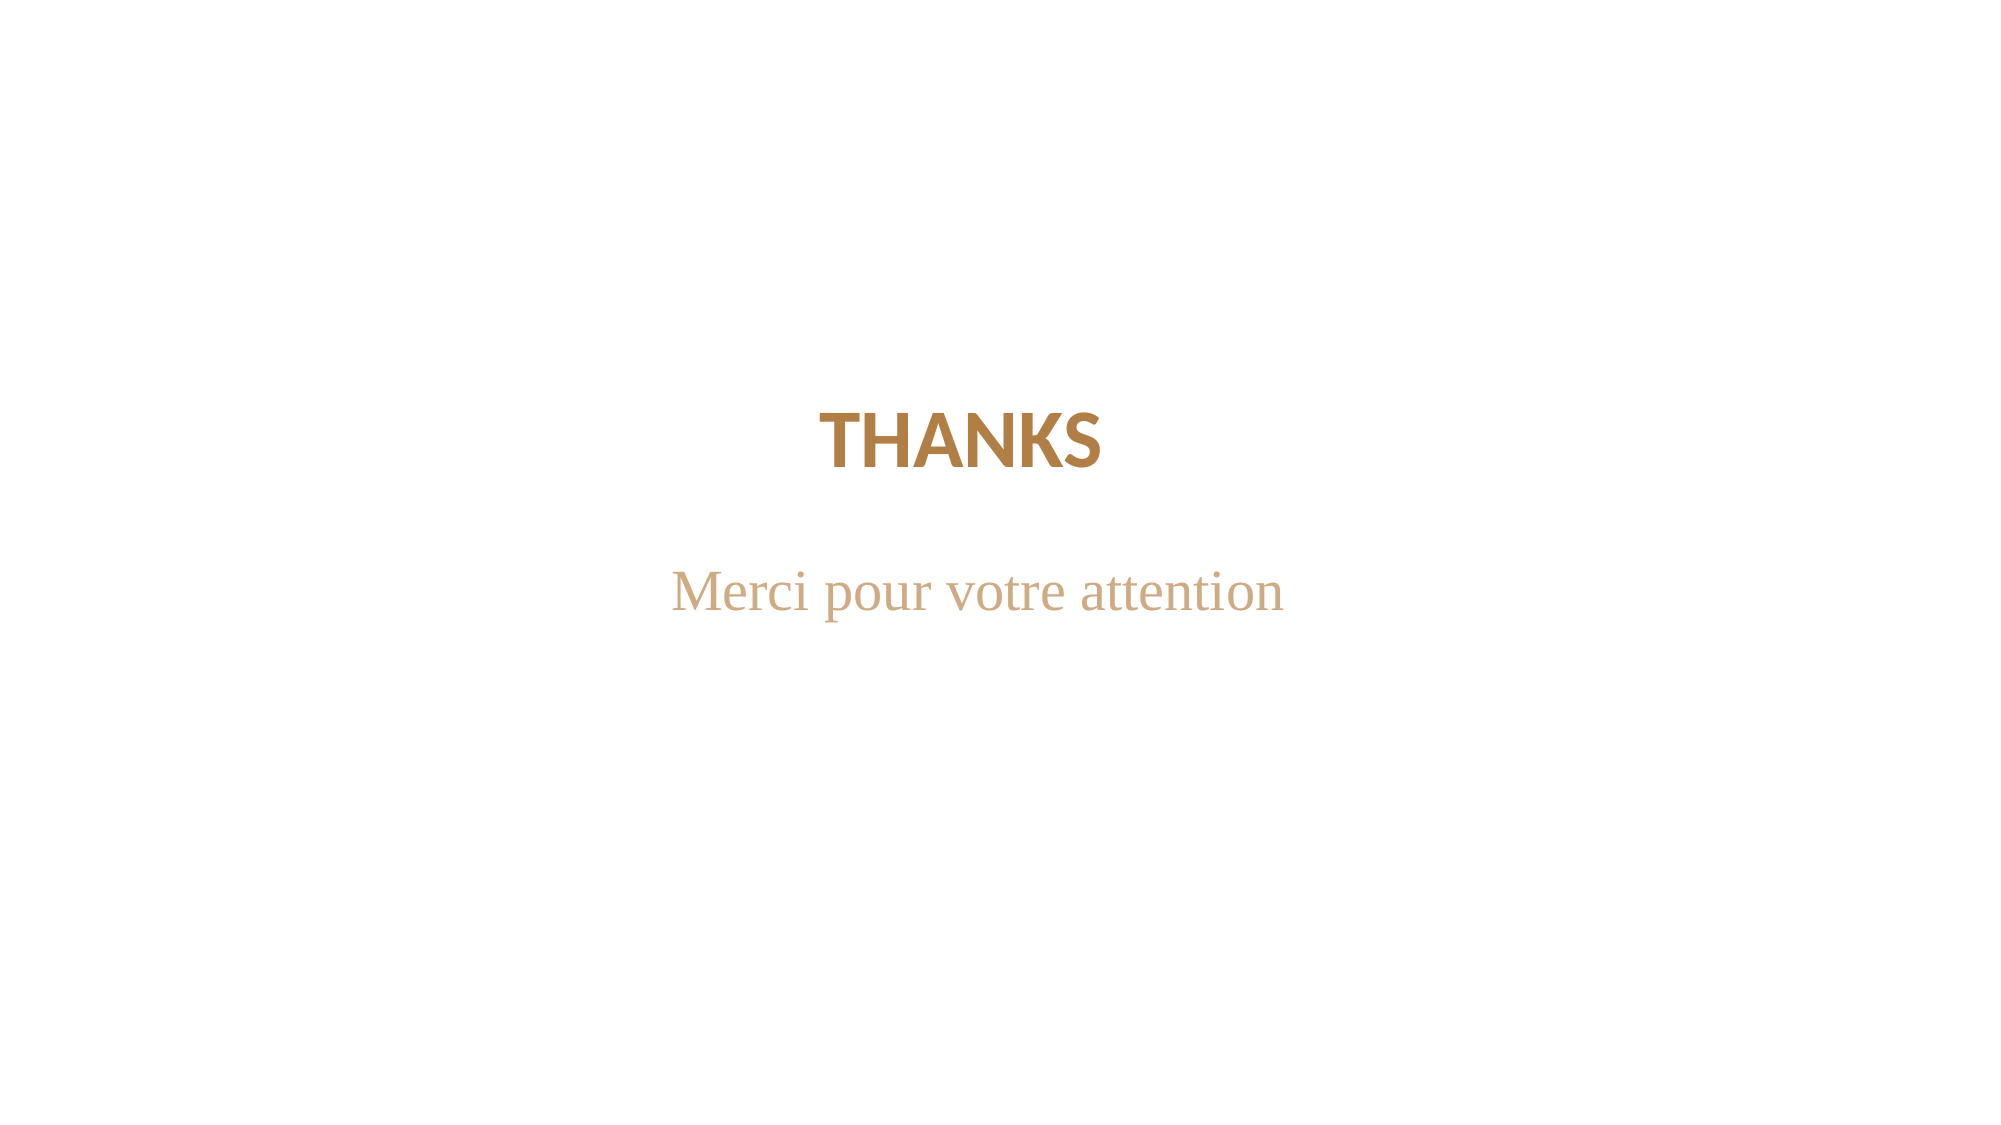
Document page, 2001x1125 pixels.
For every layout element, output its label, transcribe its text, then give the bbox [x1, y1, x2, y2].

text_box Merci pour votre attention [655, 530, 1301, 630]
text_box THANKS [504, 377, 1418, 492]
